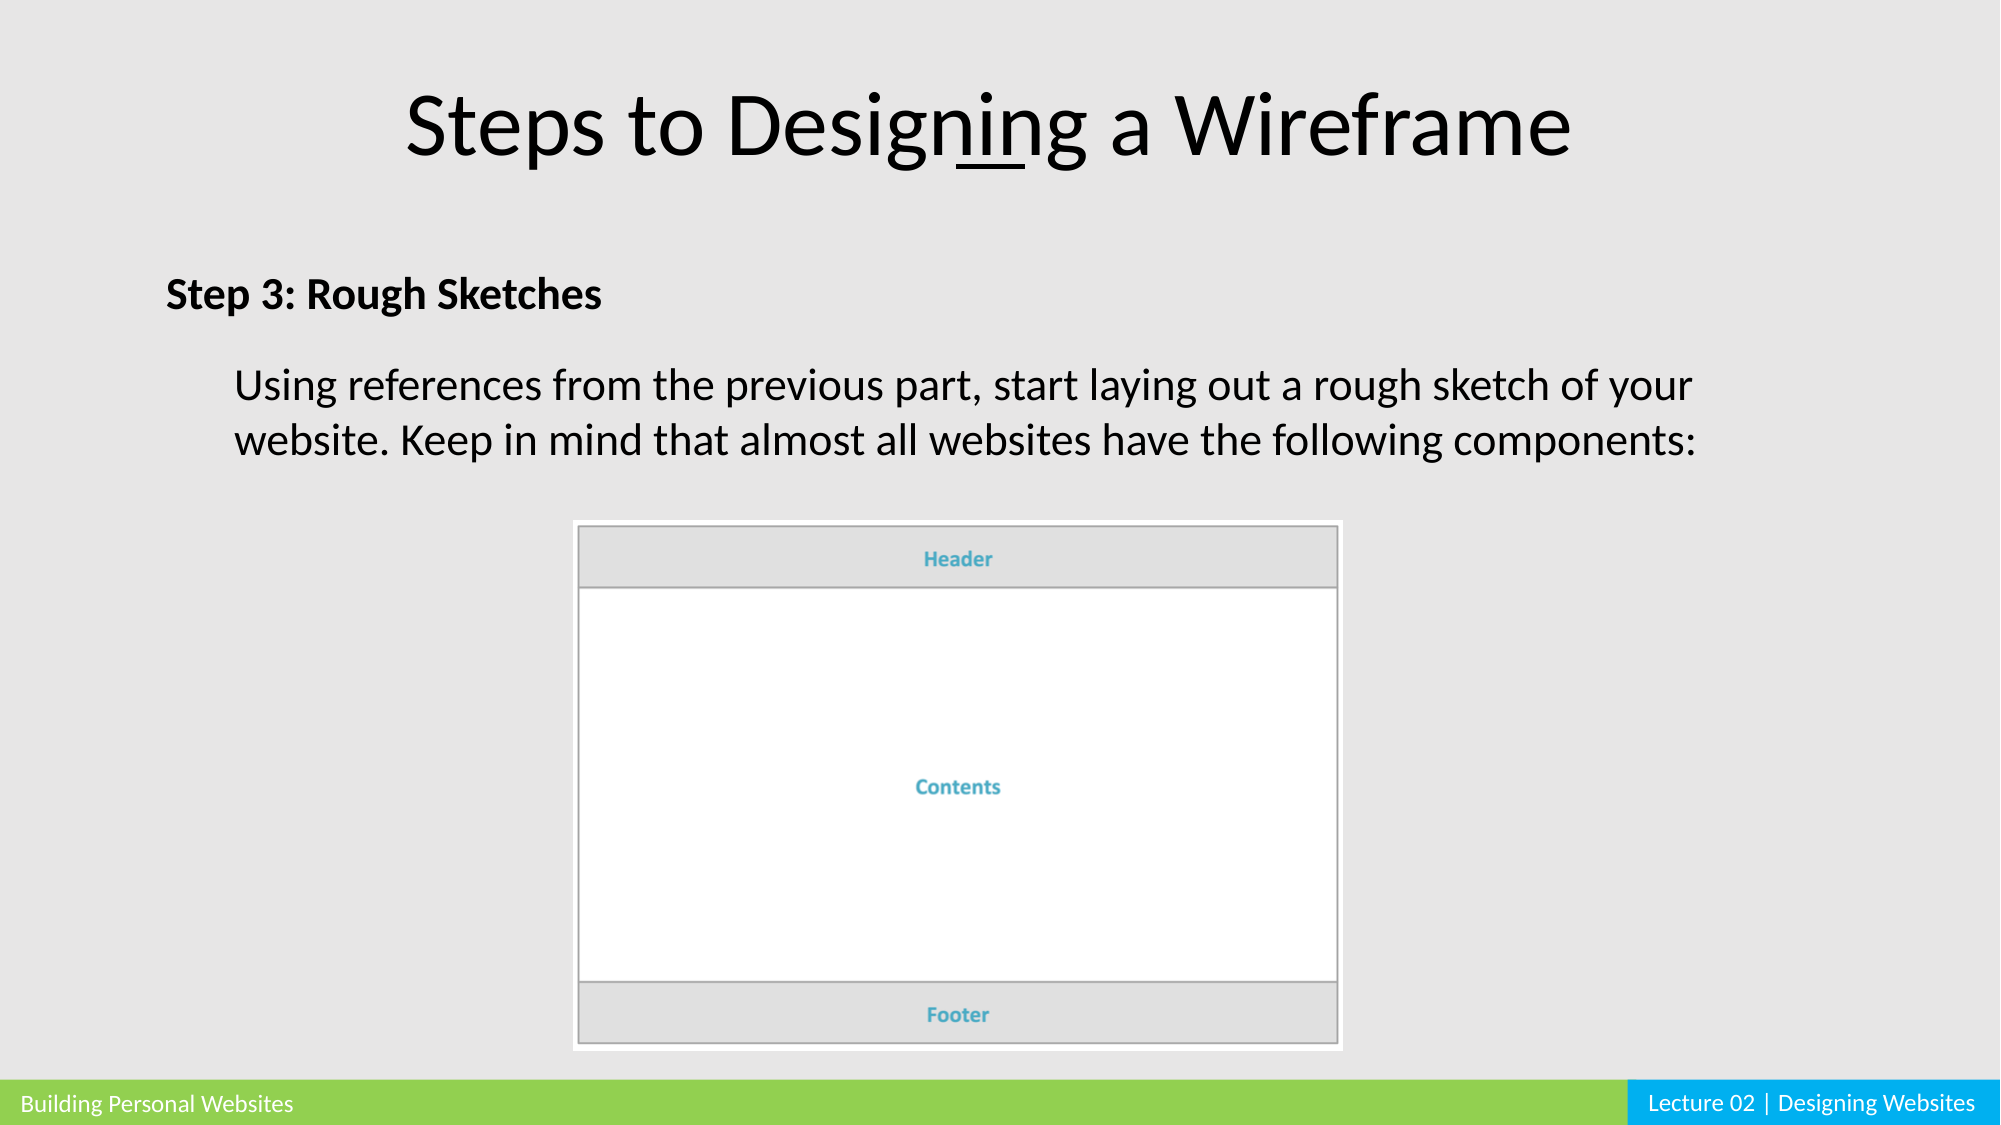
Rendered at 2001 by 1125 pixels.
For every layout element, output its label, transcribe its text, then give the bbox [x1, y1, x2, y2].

text_box Steps to Designing a Wireframe [361, 1, 1619, 182]
text_box Step 3: Rough Sketches [151, 228, 1713, 326]
text_box [0, 1079, 5, 1125]
text_box [446, 1079, 1627, 1125]
picture [573, 520, 1344, 1051]
text_box Using references from the previous part, start laying out a rough sketch of your website. Keep in mind that almost all websites have the following components: [219, 347, 1781, 472]
text_box Lecture 02 | Designing Websites [1633, 1079, 2000, 1124]
text_box [1627, 1079, 2000, 1125]
text_box Building Personal Websites [5, 1079, 446, 1125]
